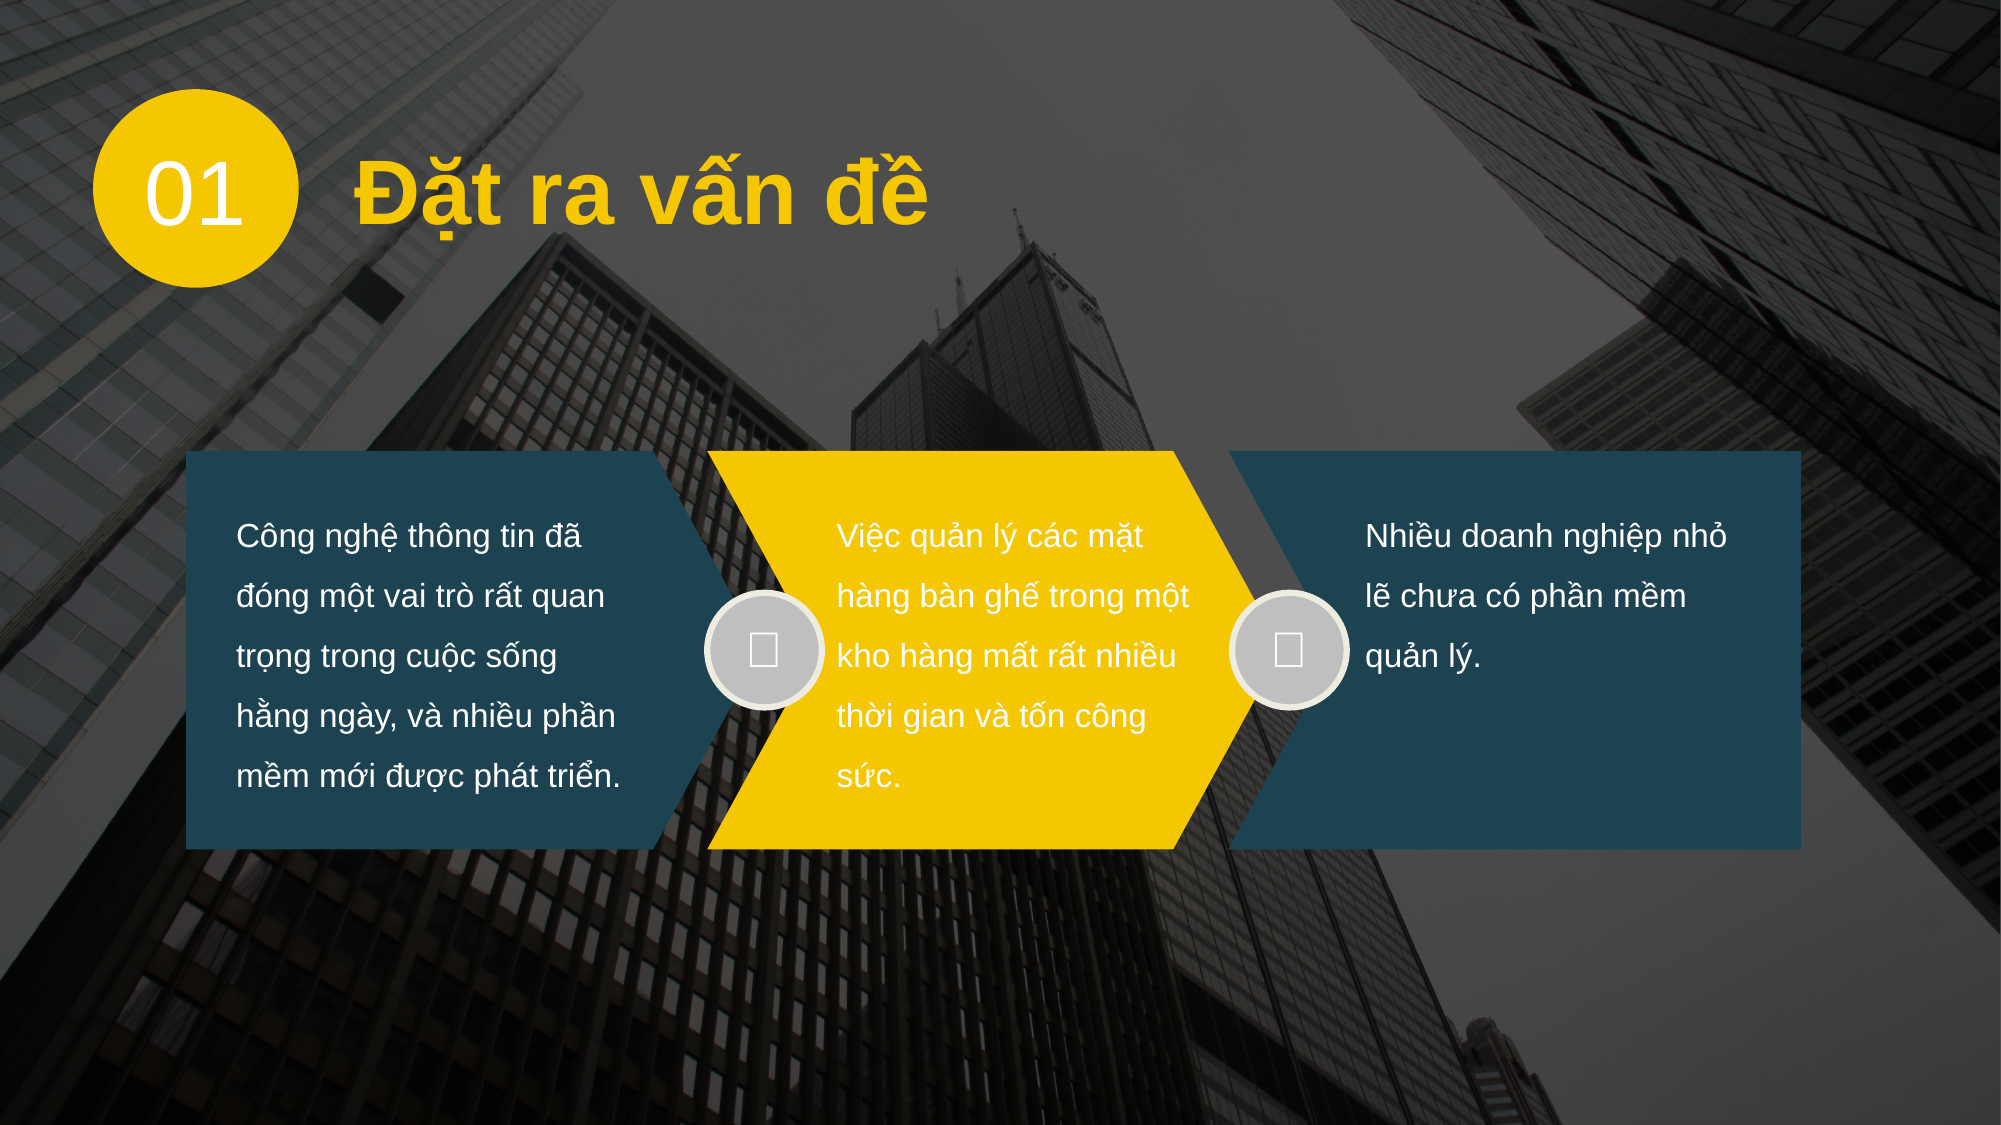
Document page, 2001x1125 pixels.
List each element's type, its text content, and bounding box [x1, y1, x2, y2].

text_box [707, 450, 1282, 866]
text_box Đặt ra vấn đề [320, 125, 965, 251]
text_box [1228, 450, 1803, 850]
picture [0, 0, 2001, 1125]
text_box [186, 450, 707, 850]
text_box 01 [92, 88, 300, 289]
